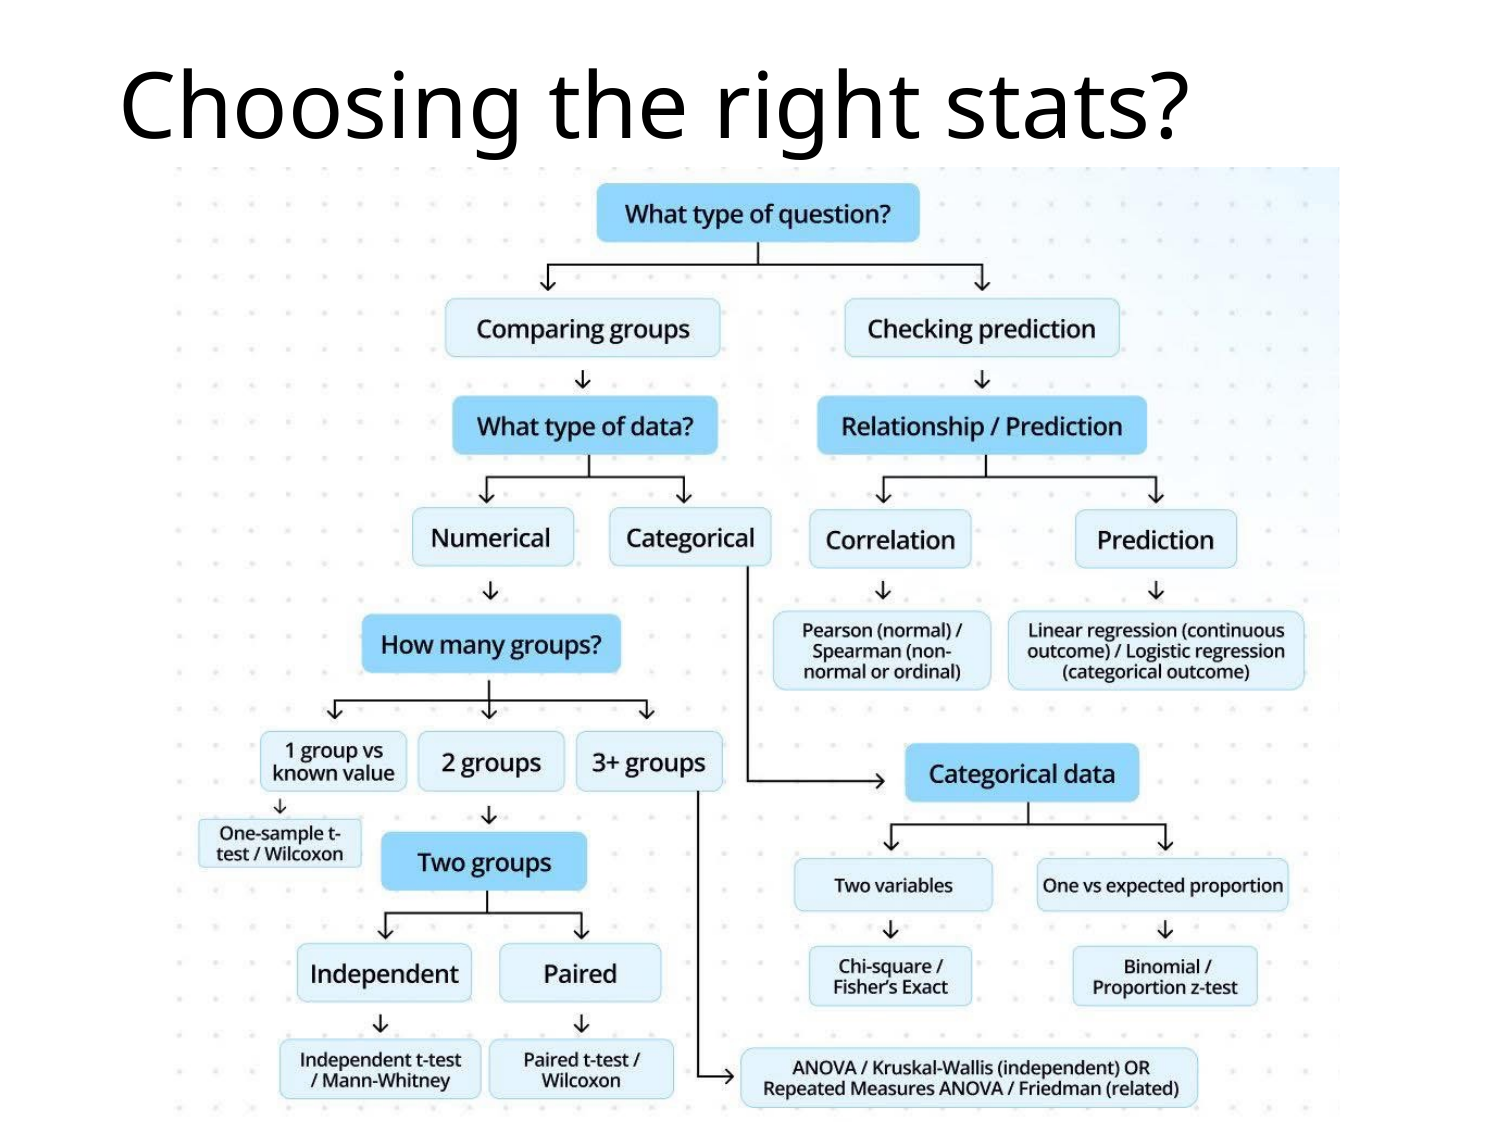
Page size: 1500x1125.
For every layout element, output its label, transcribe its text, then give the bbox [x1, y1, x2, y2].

title Choosing the right stats? [103, 0, 1397, 218]
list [173, 167, 1340, 1123]
